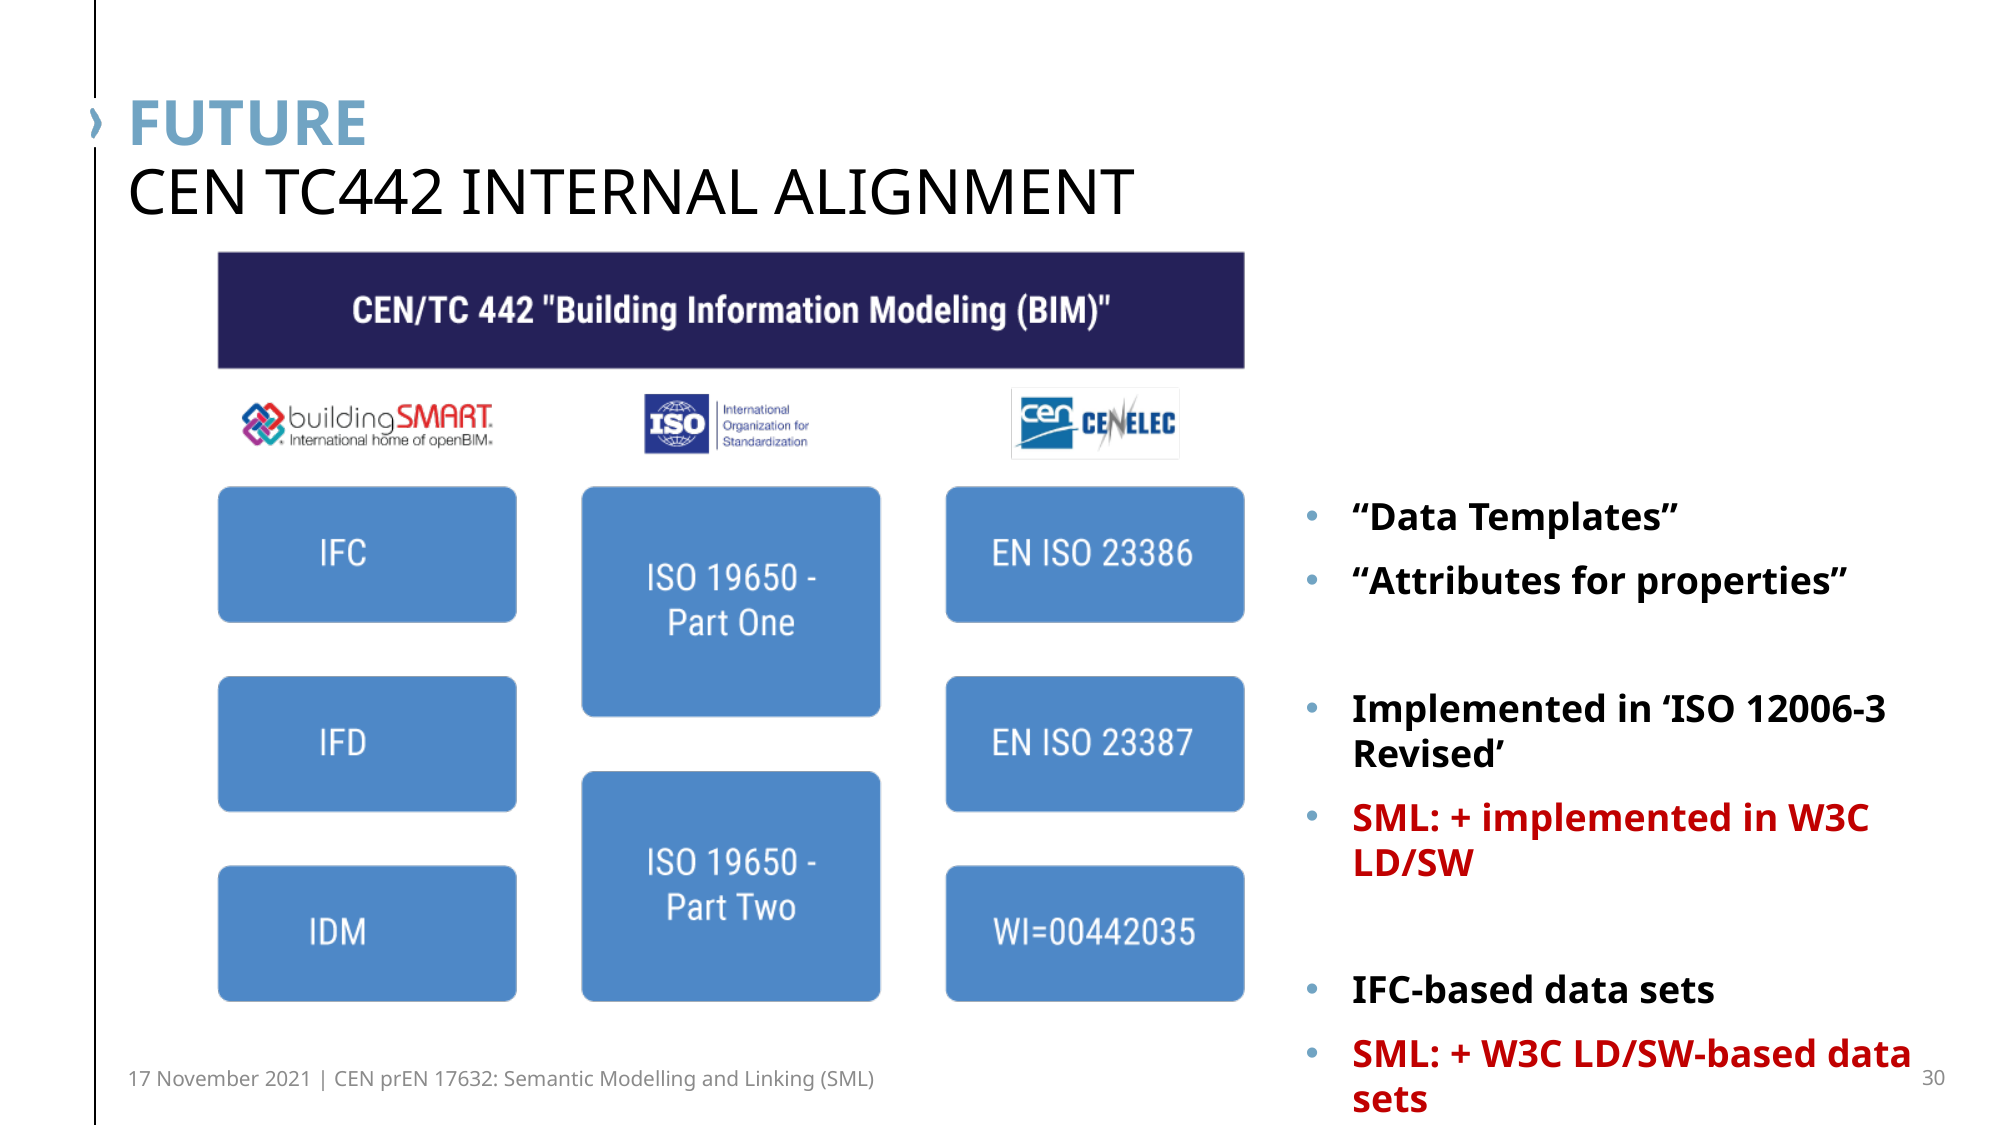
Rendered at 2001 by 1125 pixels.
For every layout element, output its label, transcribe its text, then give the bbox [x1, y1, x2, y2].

footer 17 November 2021 | CEN prEN 17632: Semantic Modelling and Linking (SML) [127, 1063, 1000, 1094]
picture [88, 106, 102, 140]
title future [127, 101, 1904, 146]
text_box “Data Templates” “Attributes for properties” Implemented in ‘ISO 12006-3 Revised’ SML: + implemented in W3C LD/SW IFC-based data sets SML: + W3C LD/SW-based data sets [1261, 422, 1977, 1125]
picture [186, 228, 1276, 1024]
subtitle CEN TC442 internal alignment [127, 151, 1904, 209]
